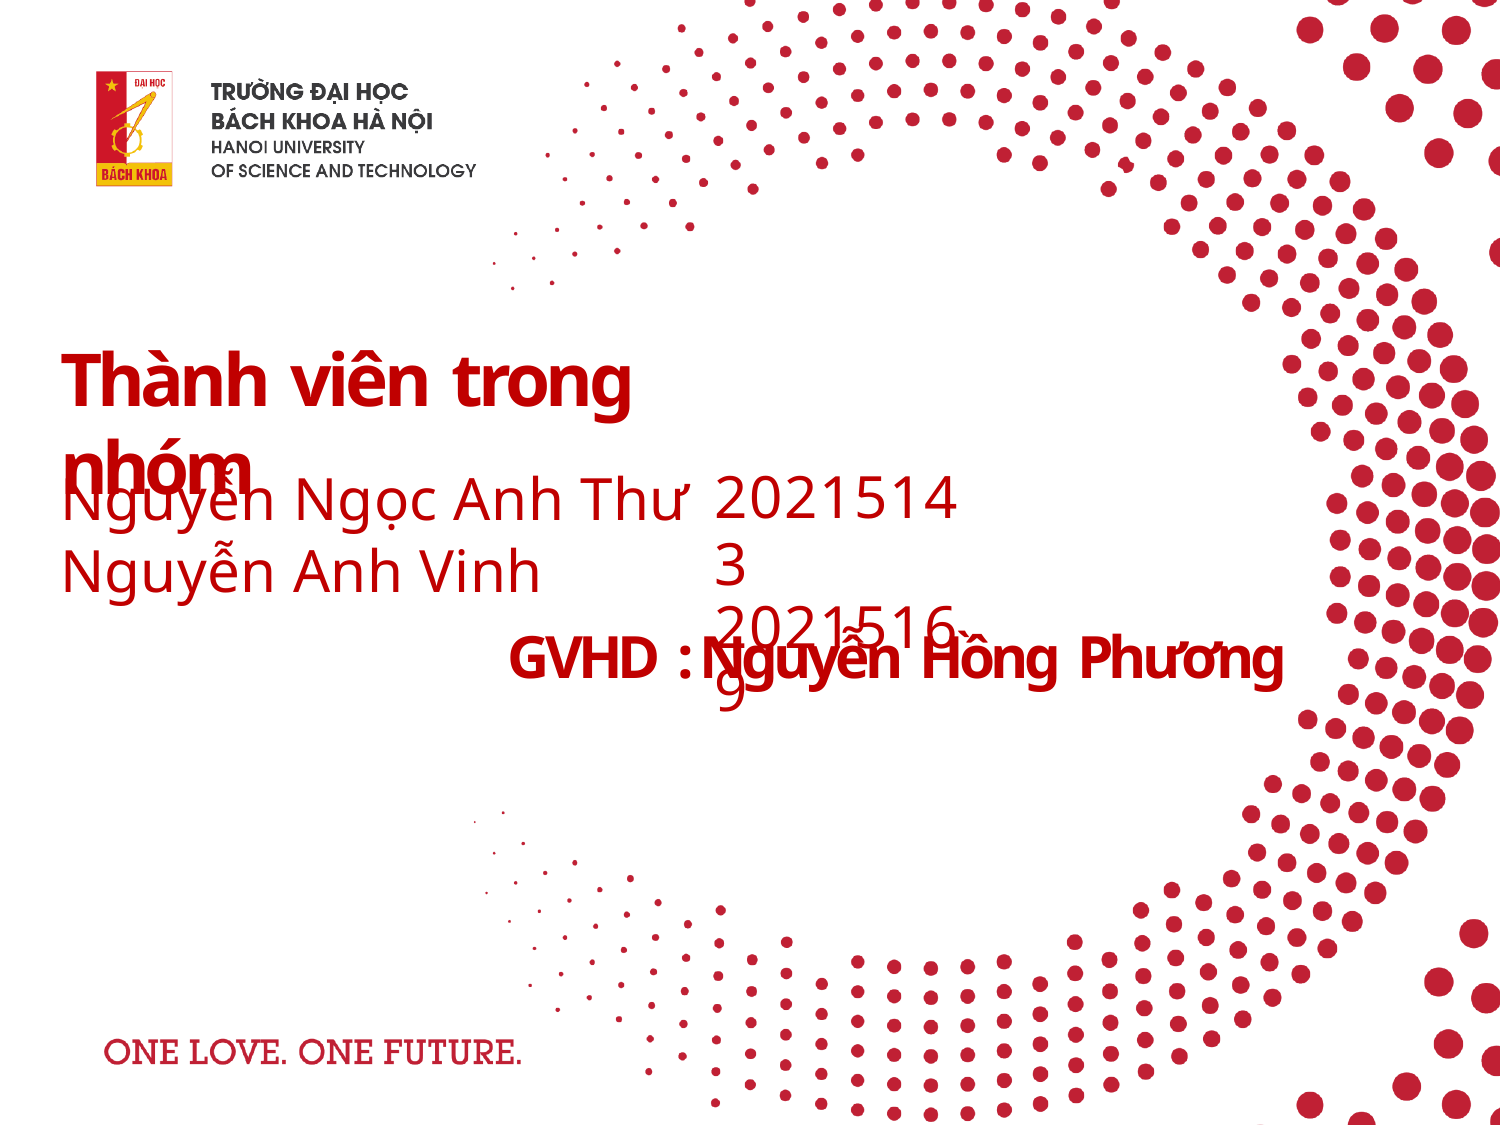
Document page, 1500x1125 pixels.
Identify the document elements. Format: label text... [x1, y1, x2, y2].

picture [67, 0, 1500, 1125]
text_box Nguyễn Ngọc Anh Thư Nguyễn Anh Vinh [57, 461, 712, 606]
text_box 20215143 20215169 [712, 698, 987, 723]
title Thành viên trong nhóm [57, 331, 818, 461]
text_box GVHD : Nguyễn Hồng Phương [492, 612, 1481, 698]
text_box 20215143 20215169 [712, 461, 987, 612]
